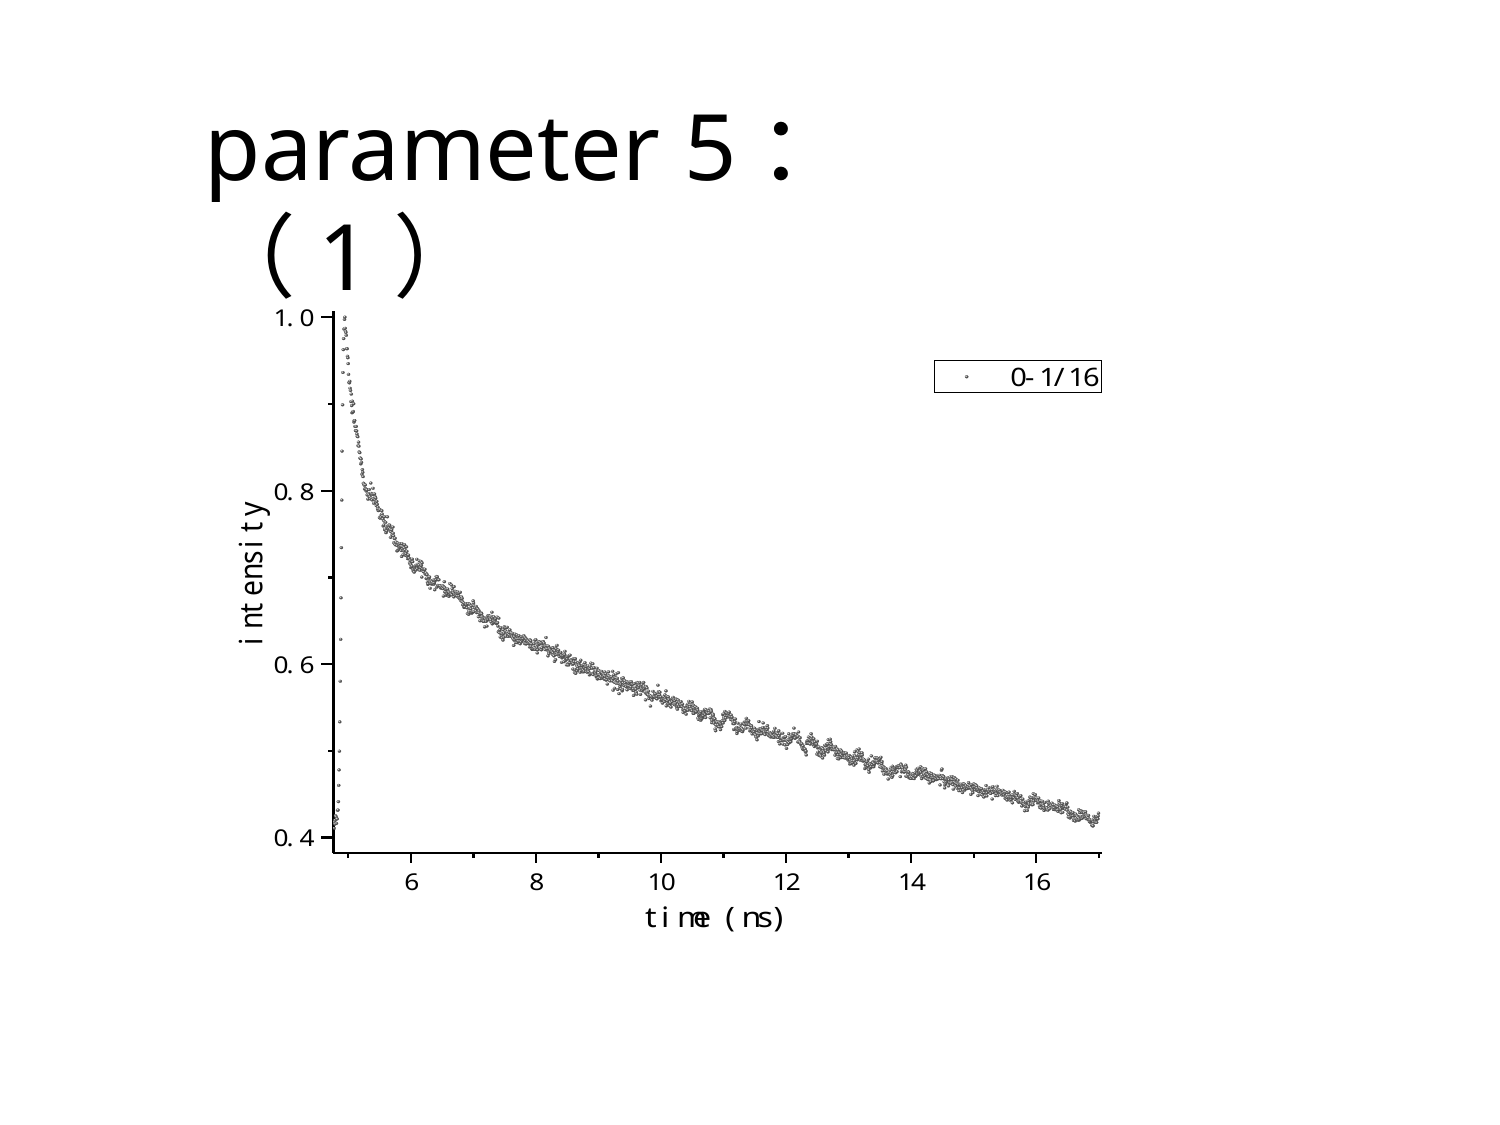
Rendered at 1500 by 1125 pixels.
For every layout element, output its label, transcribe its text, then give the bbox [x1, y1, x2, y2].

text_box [132, 223, 1261, 981]
text_box parameter 5：（1） [190, 81, 941, 223]
